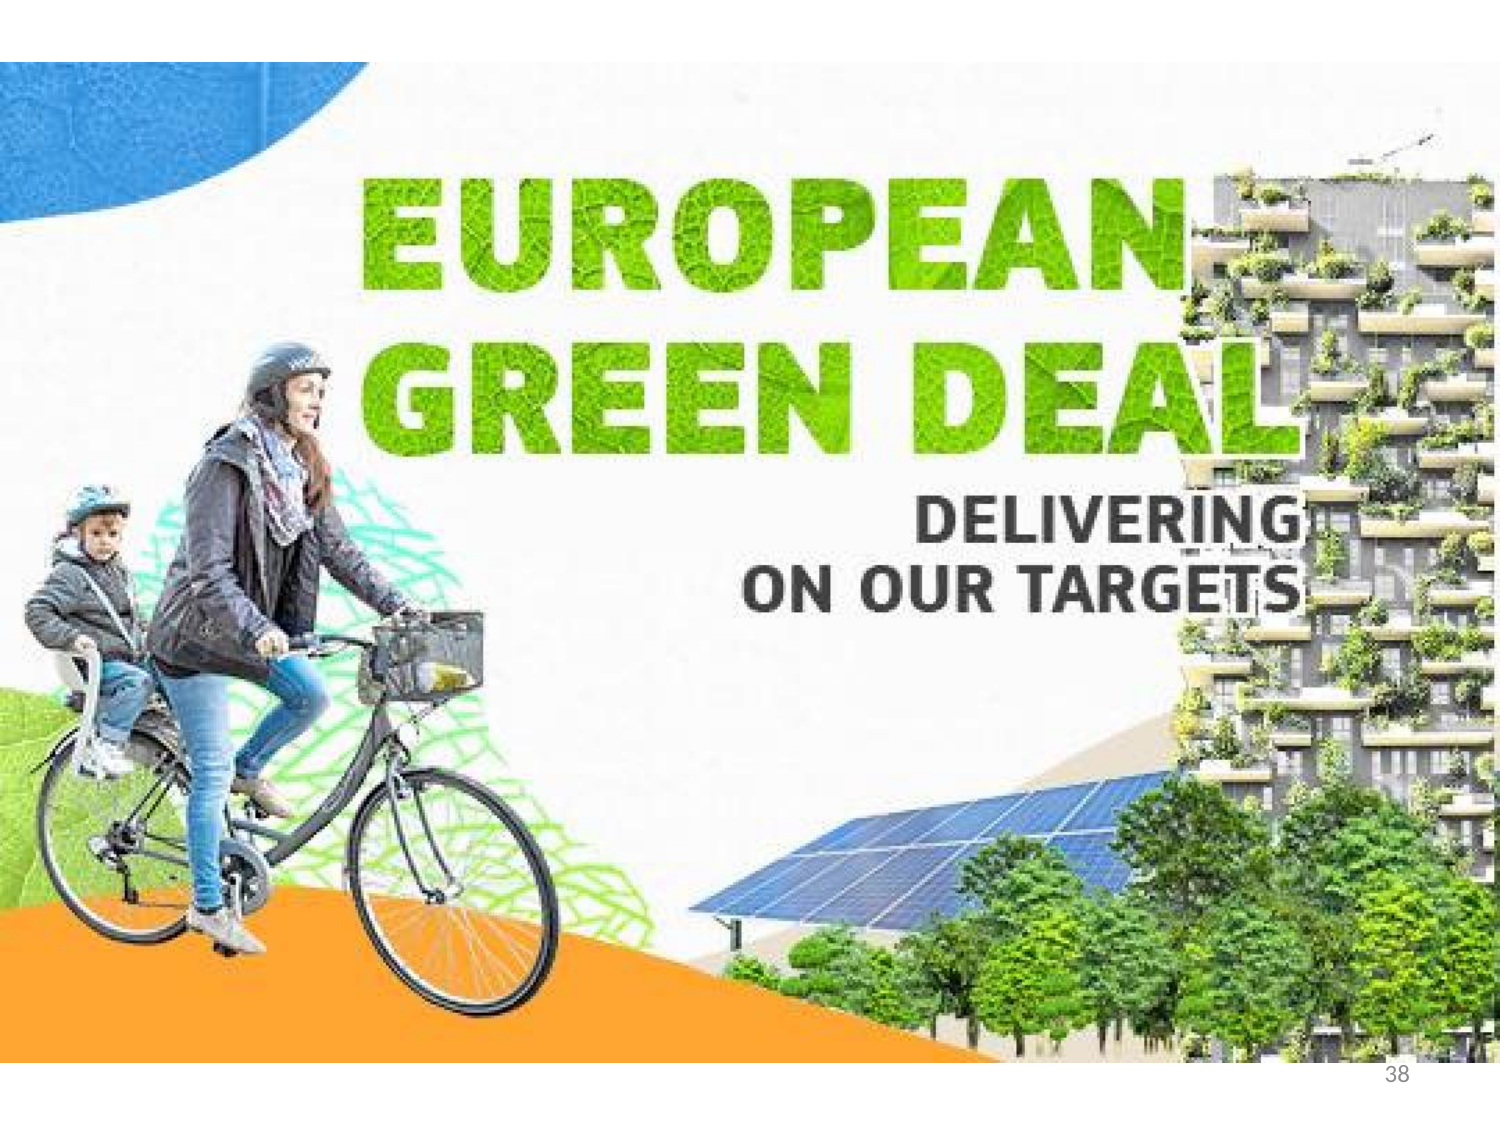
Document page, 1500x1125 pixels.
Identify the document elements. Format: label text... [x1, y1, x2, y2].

slide_number 38 [1074, 1070, 1425, 1103]
picture [0, 62, 1500, 1063]
